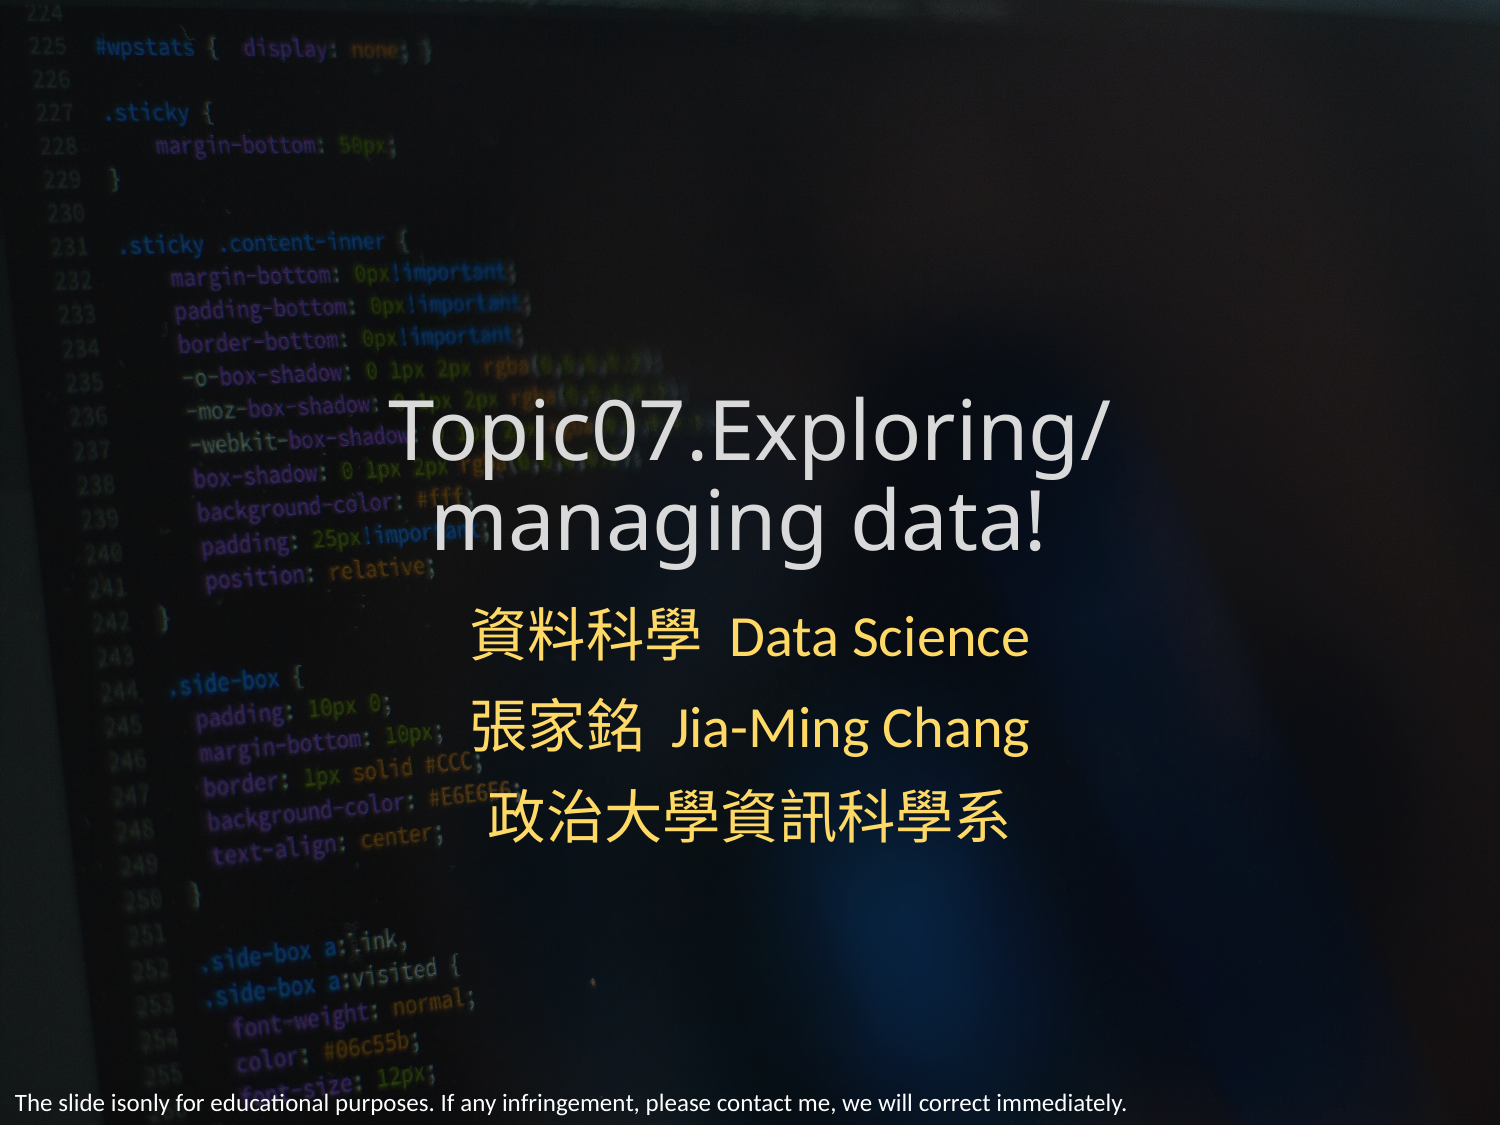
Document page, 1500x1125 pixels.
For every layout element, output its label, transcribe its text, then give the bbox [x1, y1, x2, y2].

subtitle 資料科學 Data Science 張家銘 Jia-Ming Chang 政治大學資訊科學系 [187, 590, 1313, 863]
text_box The slide isonly for educational purposes. If any infringement, please contact me, we will correct immediately. [0, 1079, 1221, 1125]
title Topic07.Exploring/managing data! [187, 184, 1313, 576]
picture [0, 0, 1500, 1125]
